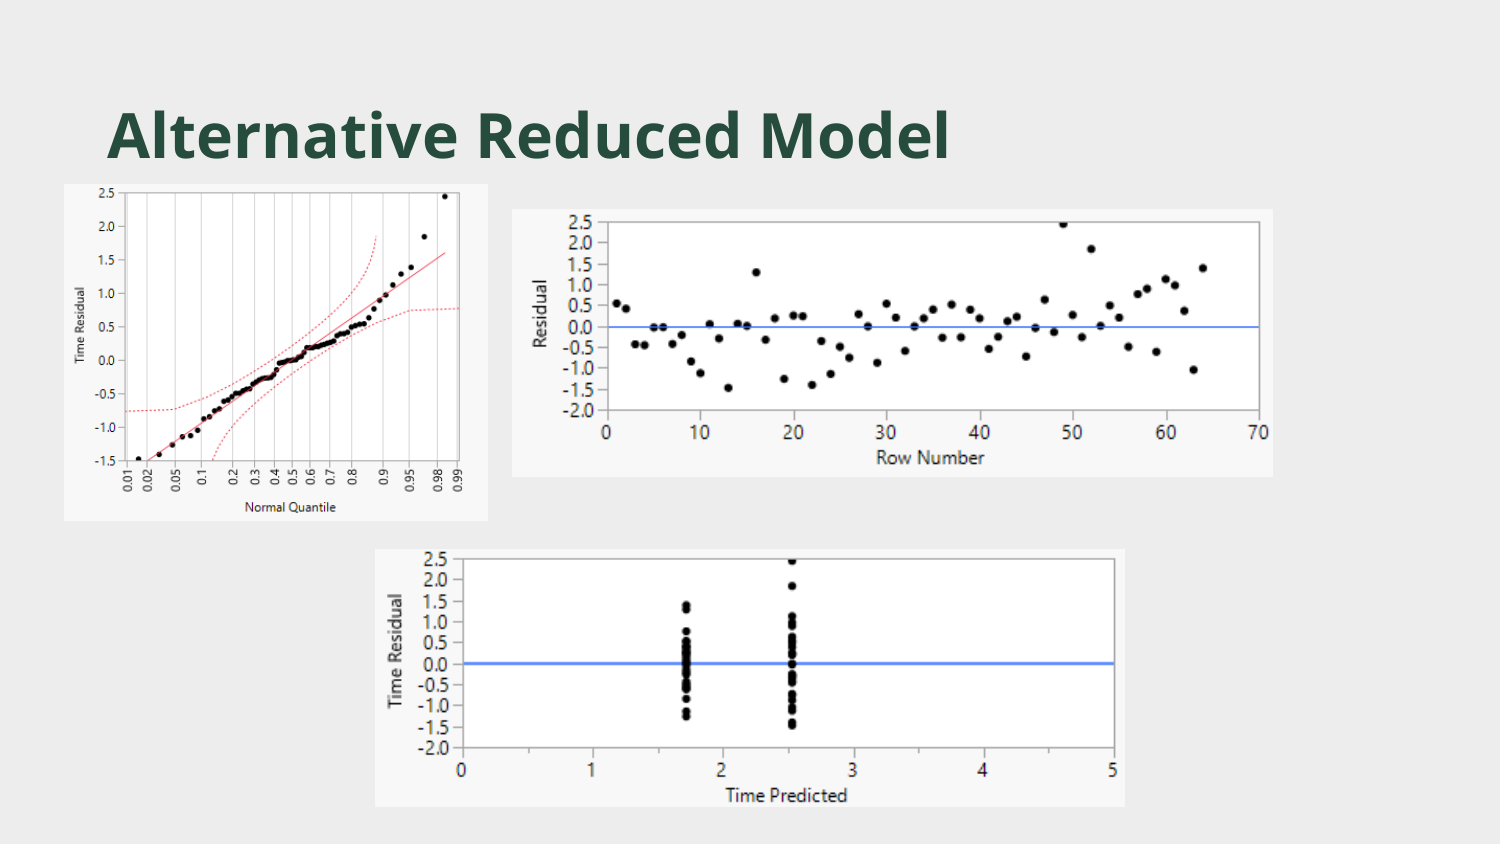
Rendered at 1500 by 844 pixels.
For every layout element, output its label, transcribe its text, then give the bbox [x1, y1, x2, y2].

picture [375, 549, 1125, 807]
picture [512, 209, 1273, 478]
text_box Alternative Reduced Model [107, 73, 1328, 185]
picture [63, 184, 488, 522]
